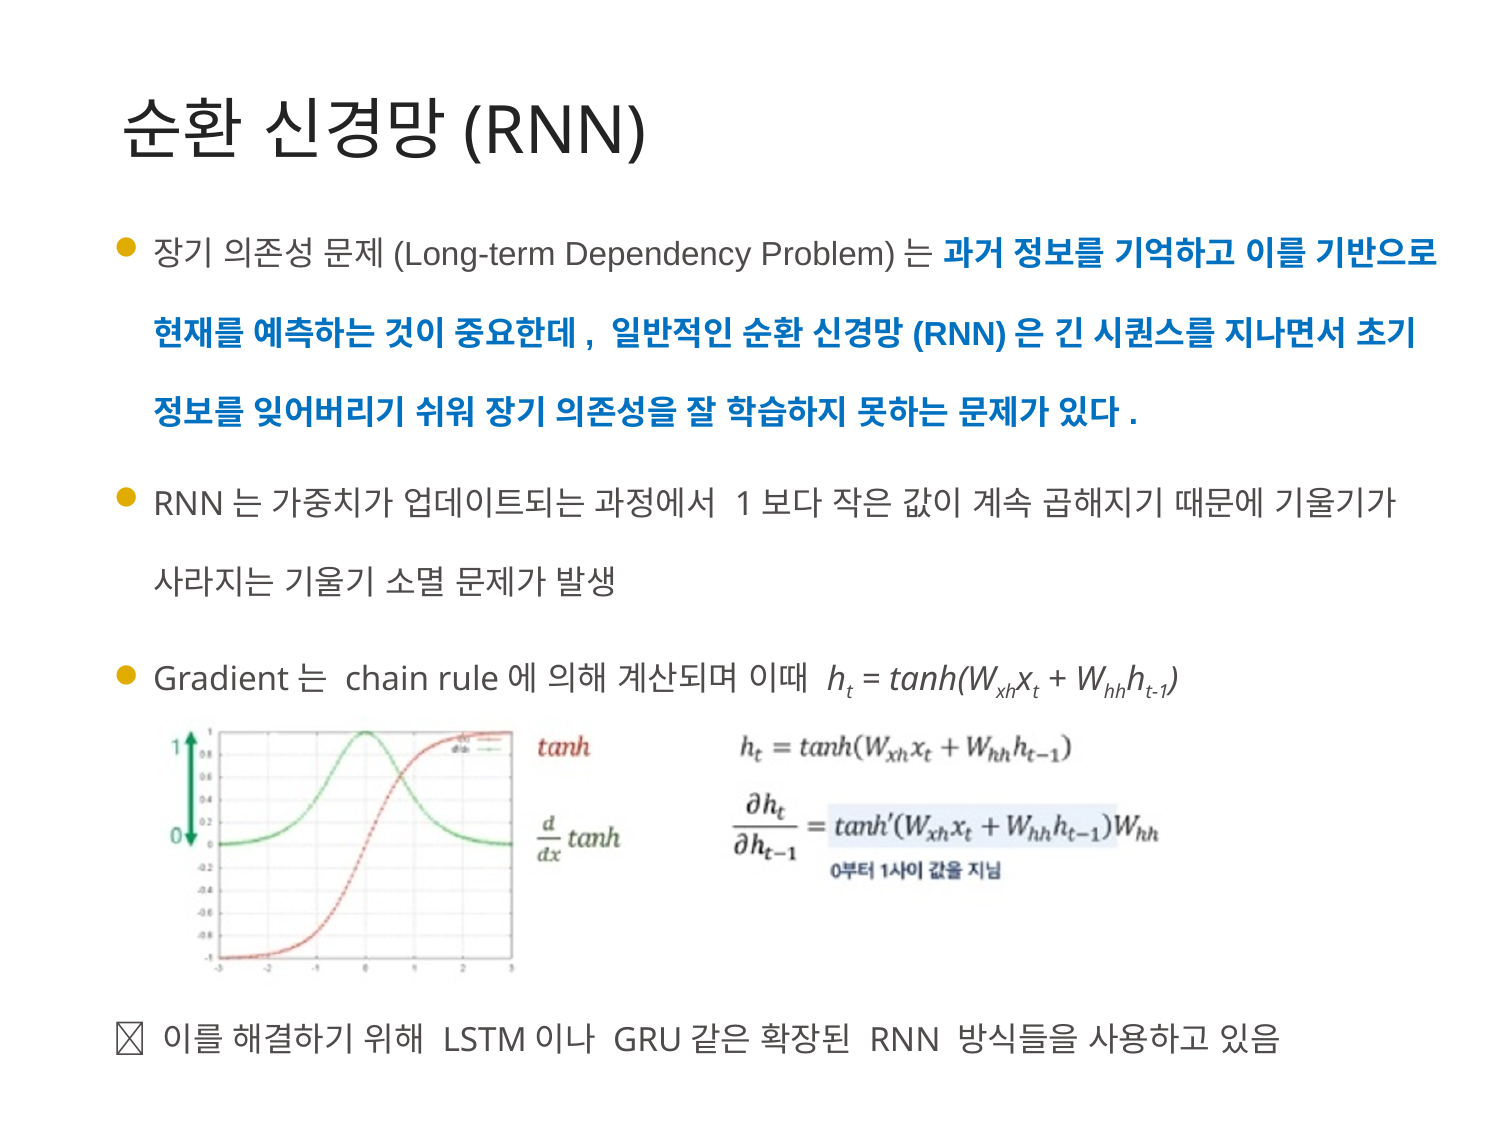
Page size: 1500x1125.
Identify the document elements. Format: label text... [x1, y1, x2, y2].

picture [154, 703, 1214, 992]
text_box 장기 의존성 문제(Long-term Dependency Problem)는 과거 정보를 기억하고 이를 기반으로 현재를 예측하는 것이 중요한데, 일반적인 순환 신경망(RNN)은 긴 시퀀스를 지나면서 초기 정보를 잊어버리기 쉬워 장기 의존성을 잘 학습하지 못하는 문제가 있다. RNN는 가중치가 업데이트되는 과정에서 1보다 작은 값이 계속 곱해지기 때문에 기울기가 사라지는 기울기 소멸 문제가 발생 Gradient는 chain rule에 의해 계산되며 이때 ht = tanh(Wxhxt + Whhht-1)  이를 해결하기 위해 LSTM이나 GRU같은 확장된 RNN 방식들을 사용하고 있음 [44, 184, 1469, 1064]
text_box 순환 신경망(RNN) [106, 42, 1437, 174]
